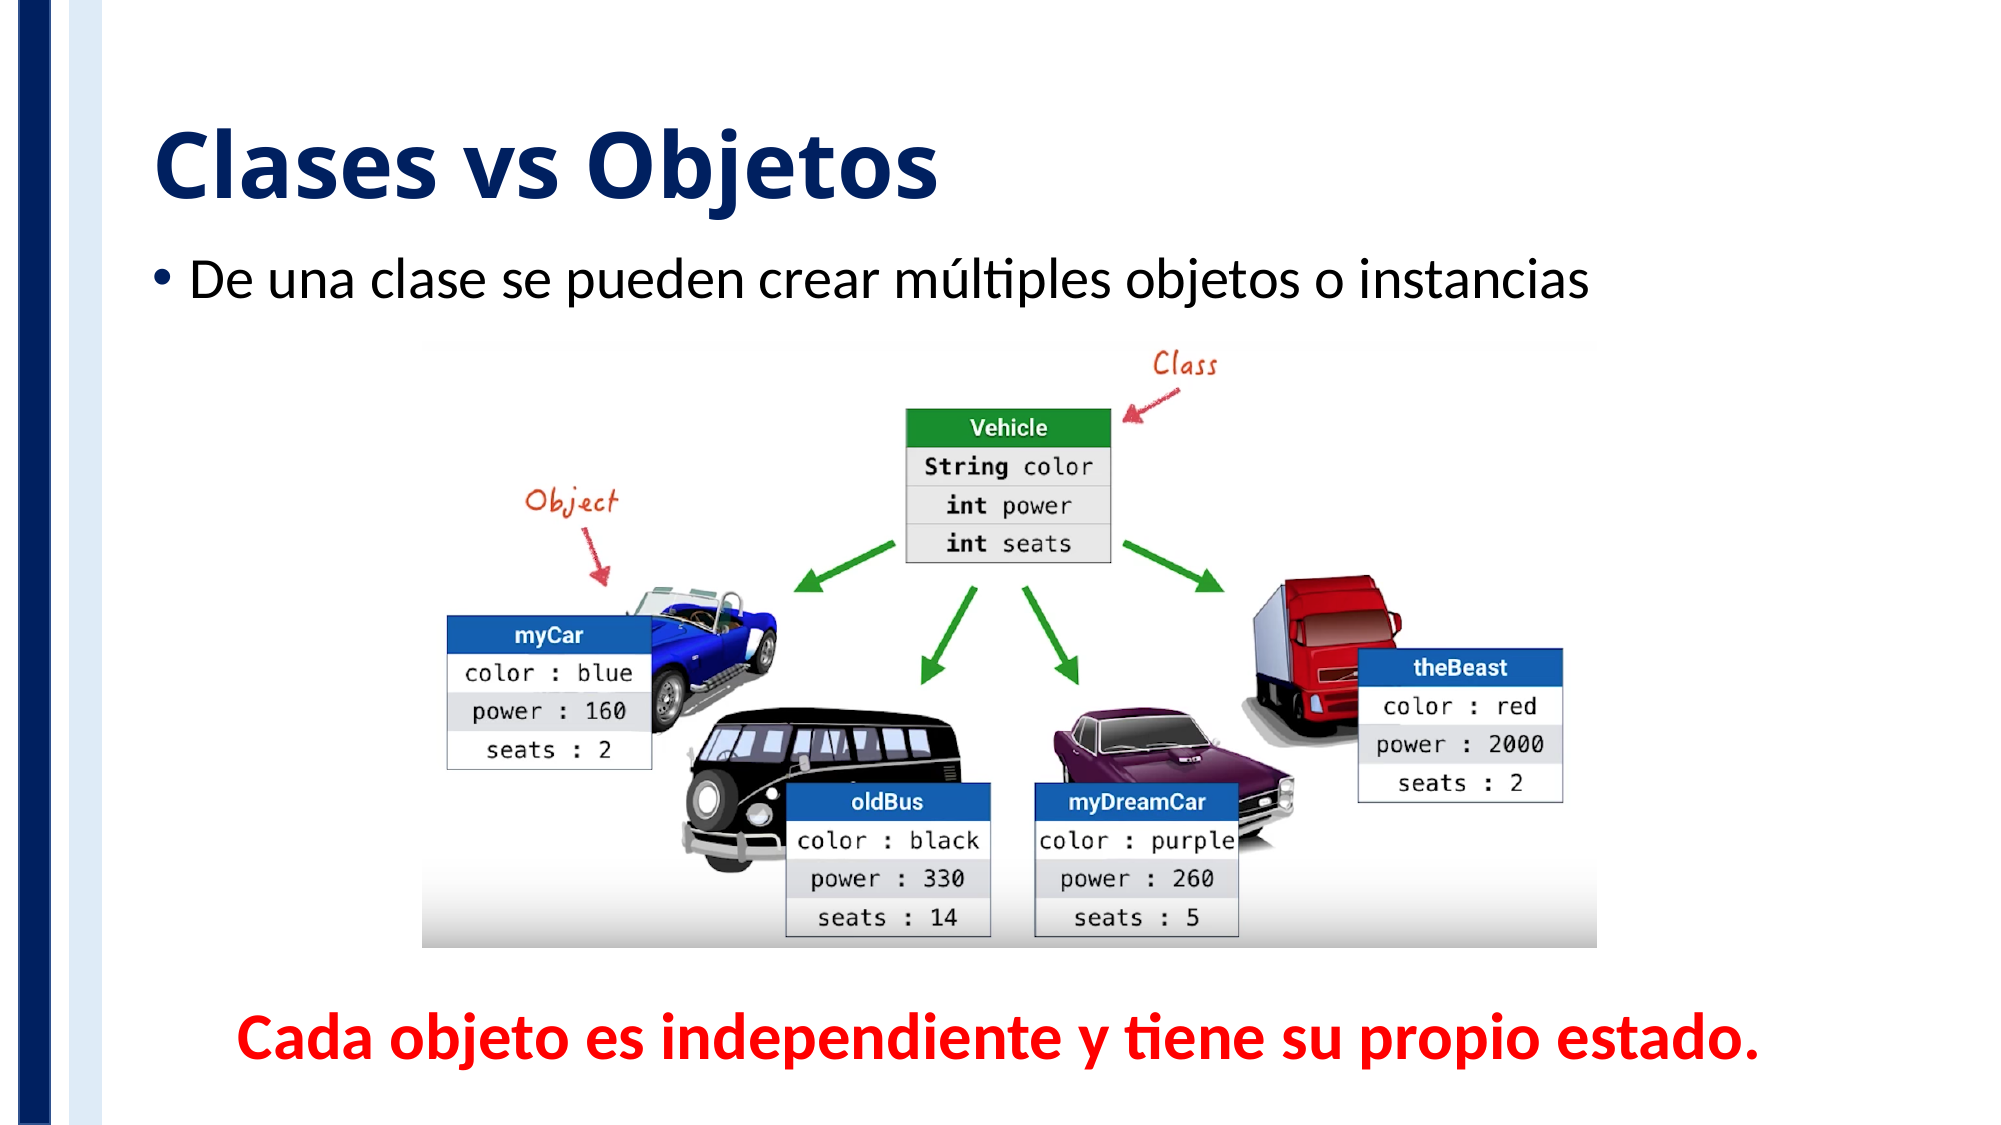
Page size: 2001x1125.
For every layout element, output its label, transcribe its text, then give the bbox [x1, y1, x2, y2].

picture [422, 341, 1597, 948]
title Clases vs Objetos [137, 59, 1863, 240]
list De una clase se pueden crear múltiples objetos o instancias Cada objeto es independiente y tiene su propio estado. [137, 240, 1863, 1092]
